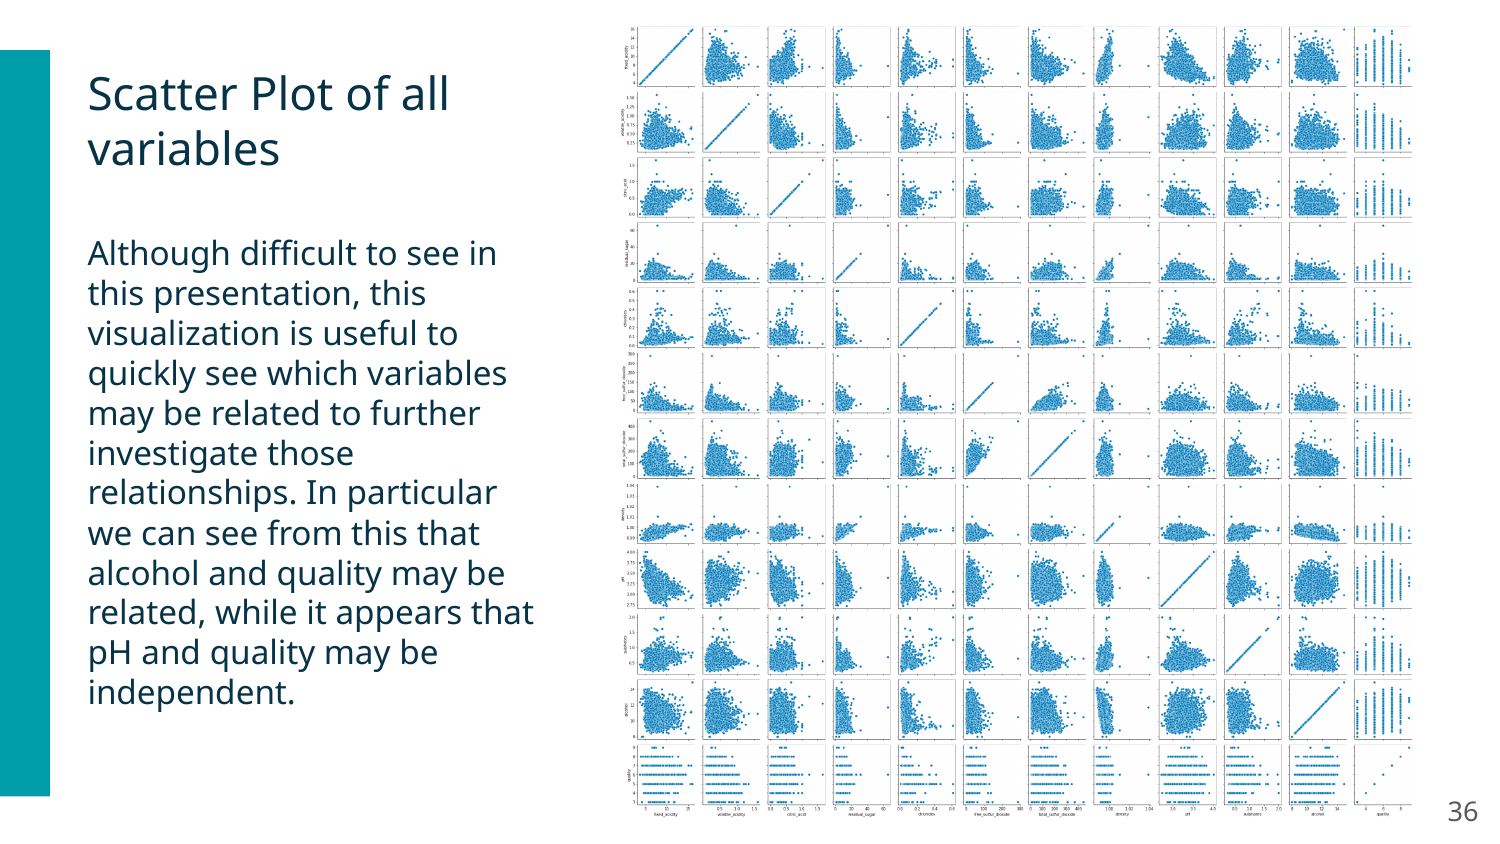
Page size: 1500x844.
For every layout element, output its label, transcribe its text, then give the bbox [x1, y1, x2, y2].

text_box [0, 50, 50, 797]
picture [618, 24, 1414, 819]
text_box Although difficult to see in this presentation, this visualization is useful to quickly see which variables may be related to further investigate those relationships. In particular we can see from this that alcohol and quality may be related, while it appears that pH and quality may be independent. [72, 217, 565, 727]
slide_number ‹#› [1403, 779, 1494, 844]
text_box Scatter Plot of all variables [72, 49, 565, 190]
